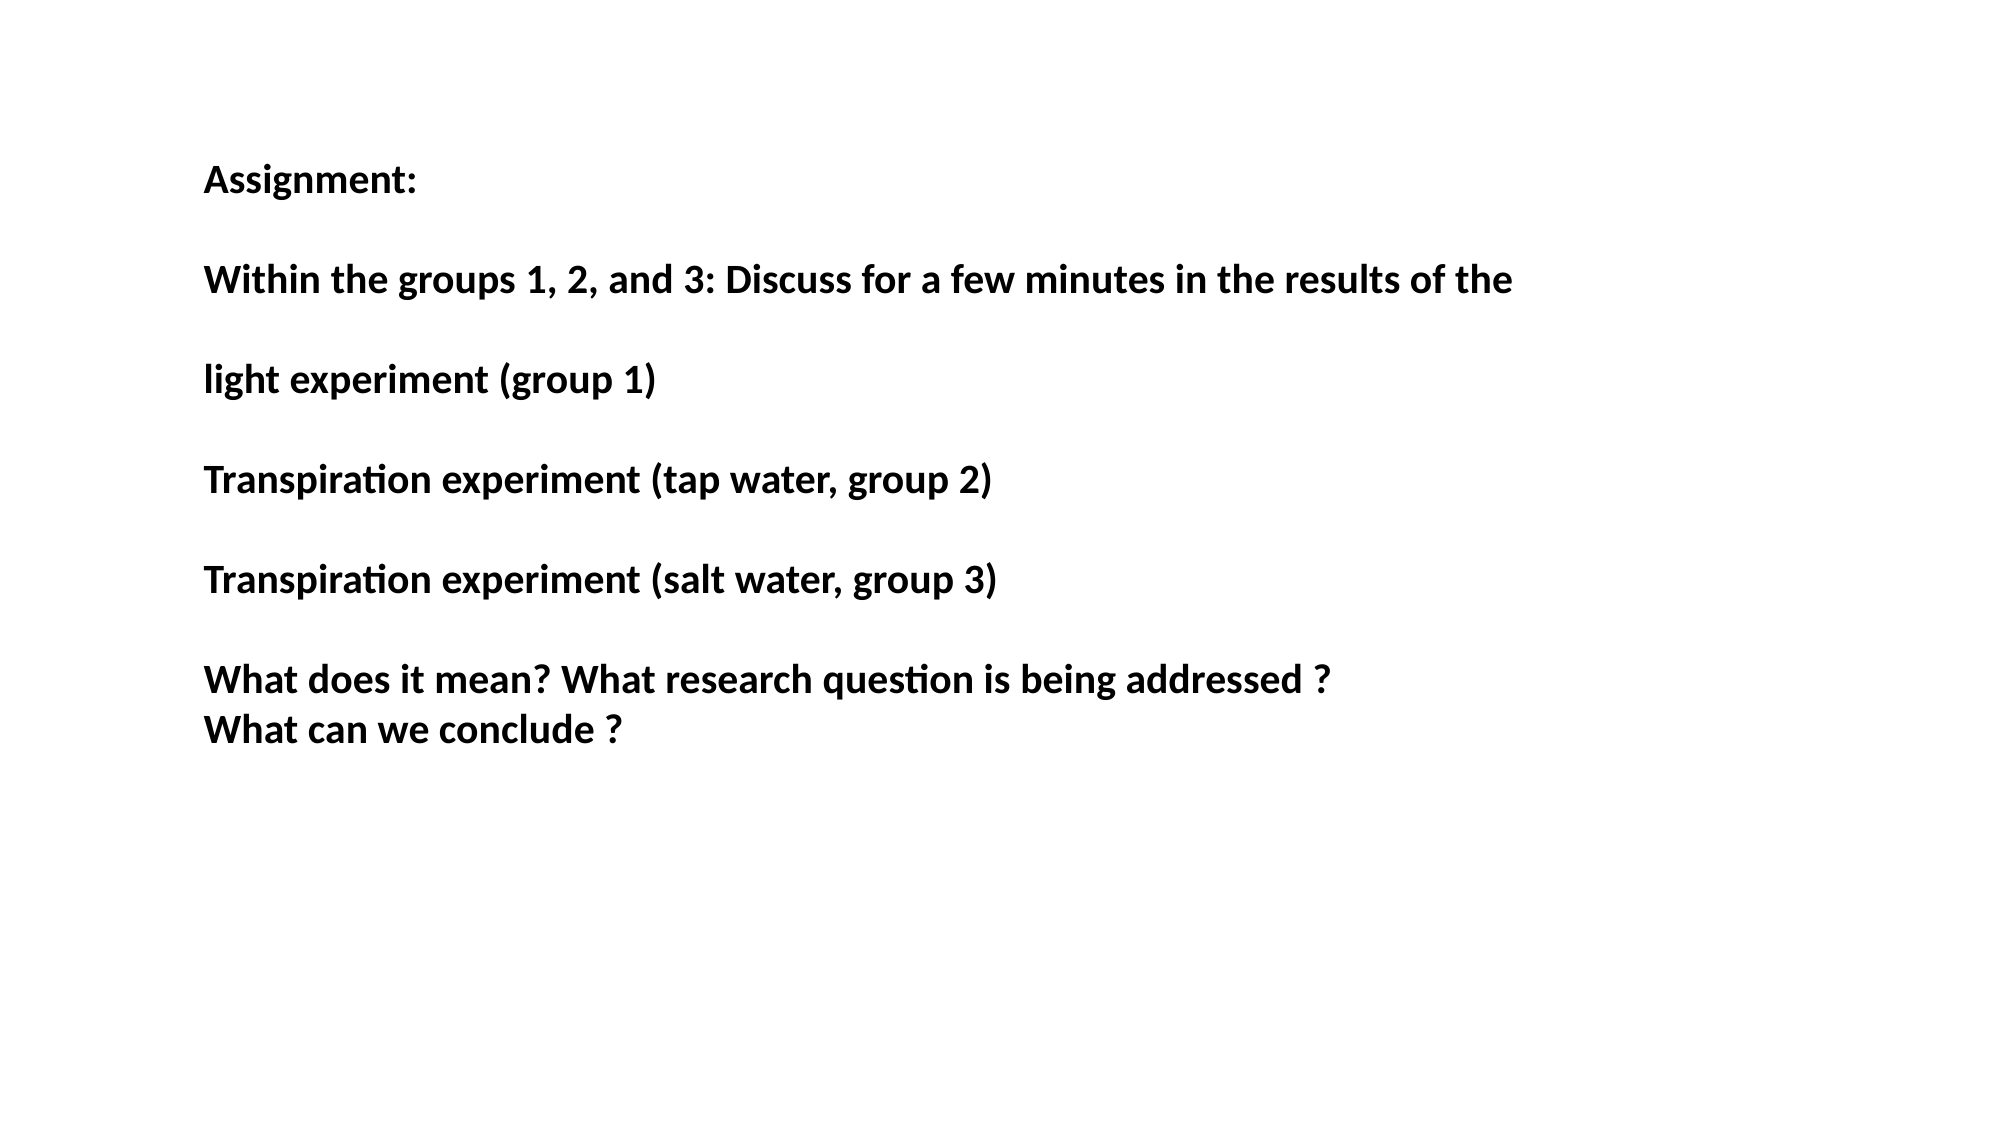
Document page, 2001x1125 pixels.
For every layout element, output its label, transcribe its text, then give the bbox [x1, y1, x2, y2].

text_box Assignment: Within the groups 1, 2, and 3: Discuss for a few minutes in the results of the light experiment (group 1) Transpiration experiment (tap water, group 2) Transpiration experiment (salt water, group 3) What does it mean? What research question is being addressed ? What can we conclude ? [188, 144, 1637, 850]
